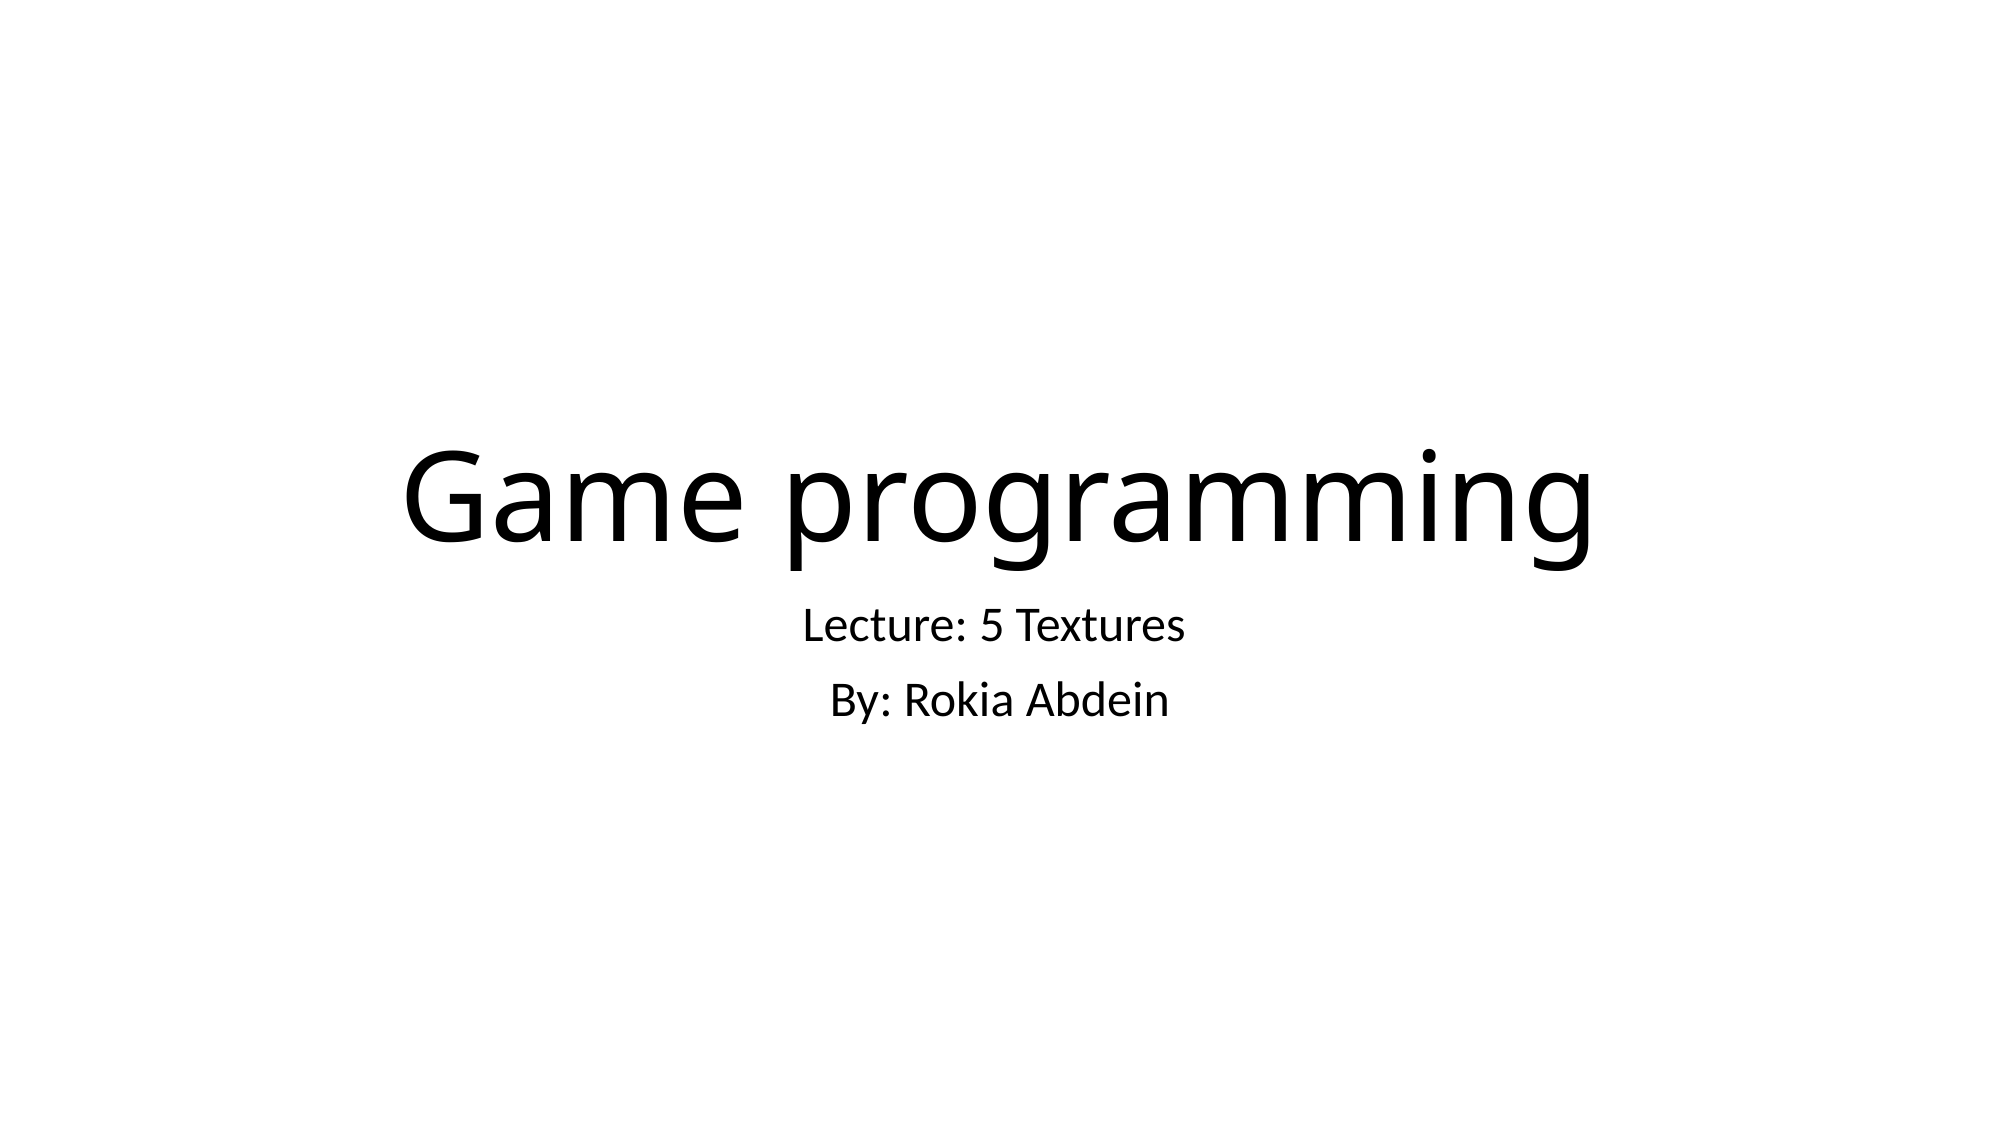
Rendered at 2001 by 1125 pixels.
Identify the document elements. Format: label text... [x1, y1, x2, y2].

title Game programming [249, 184, 1750, 576]
subtitle Lecture: 5 Textures By: Rokia Abdein [249, 590, 1750, 863]
